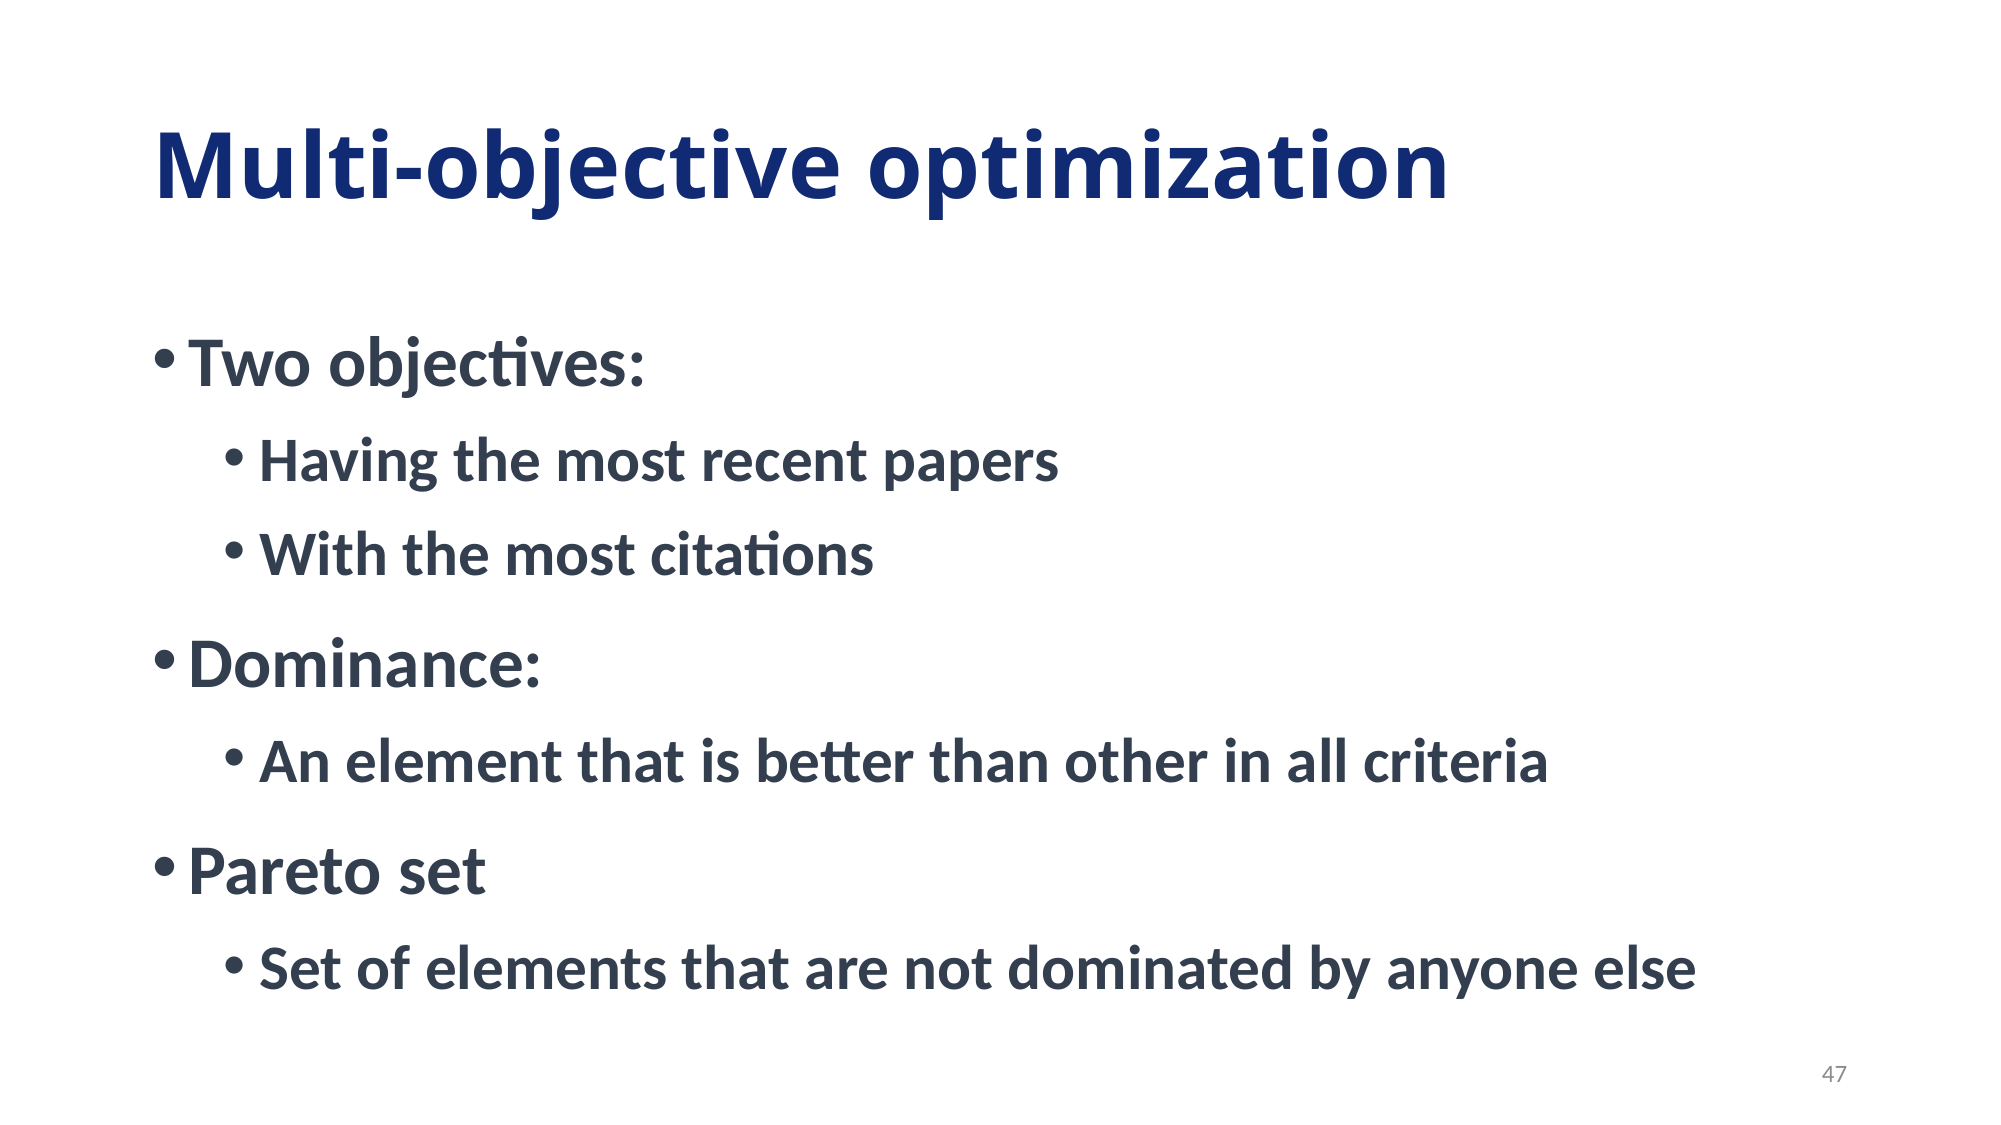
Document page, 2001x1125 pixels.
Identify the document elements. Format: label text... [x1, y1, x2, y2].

title Multi-objective optimization [137, 59, 1863, 278]
slide_number 47 [1412, 1042, 1863, 1103]
list Two objectives: Having the most recent papers With the most citations Dominance: An element that is better than other in all criteria Pareto set Set of elements that are not dominated by anyone else [137, 299, 1863, 1014]
